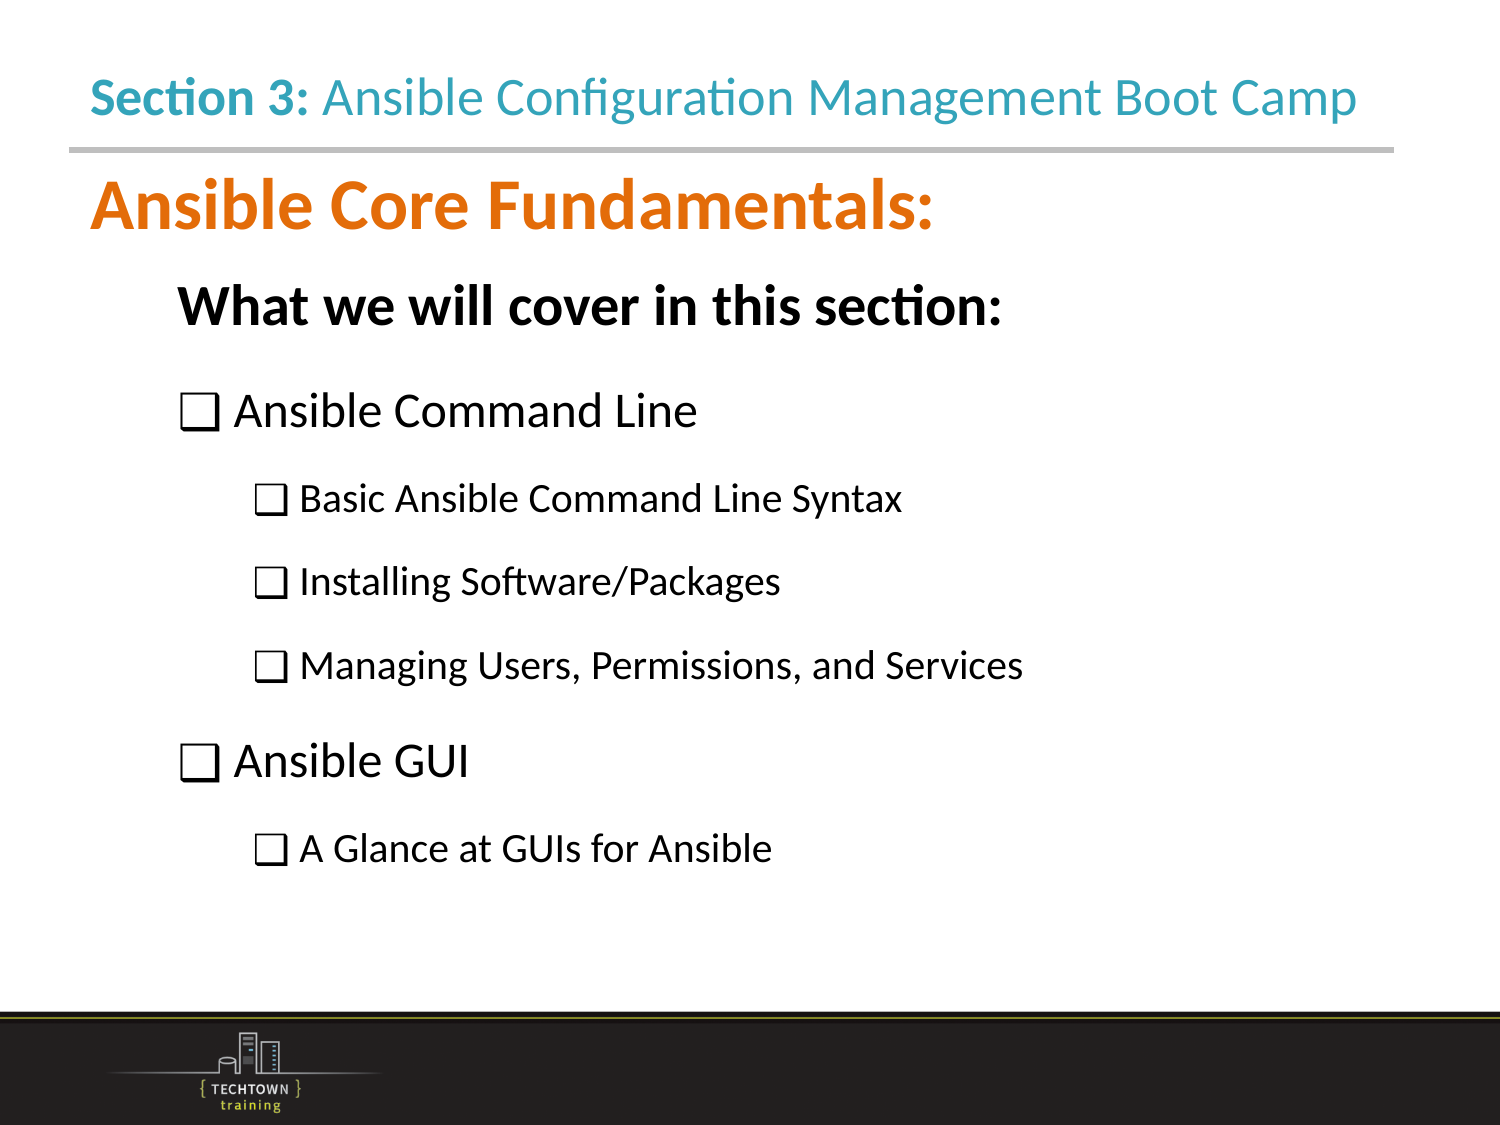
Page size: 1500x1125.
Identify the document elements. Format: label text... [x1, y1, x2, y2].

picture [0, 0, 1500, 1125]
title Ansible Core Fundamentals: [75, 157, 1425, 300]
text_box Section 3: Ansible Configuration Management Boot Camp [74, 31, 1425, 157]
text_box What we will cover in this section: Ansible Command Line Basic Ansible Command Line Syntax Installing Software/Packages Managing Users, Permissions, and Services Ansible GUI A Glance at GUIs for Ansible [162, 224, 1500, 925]
